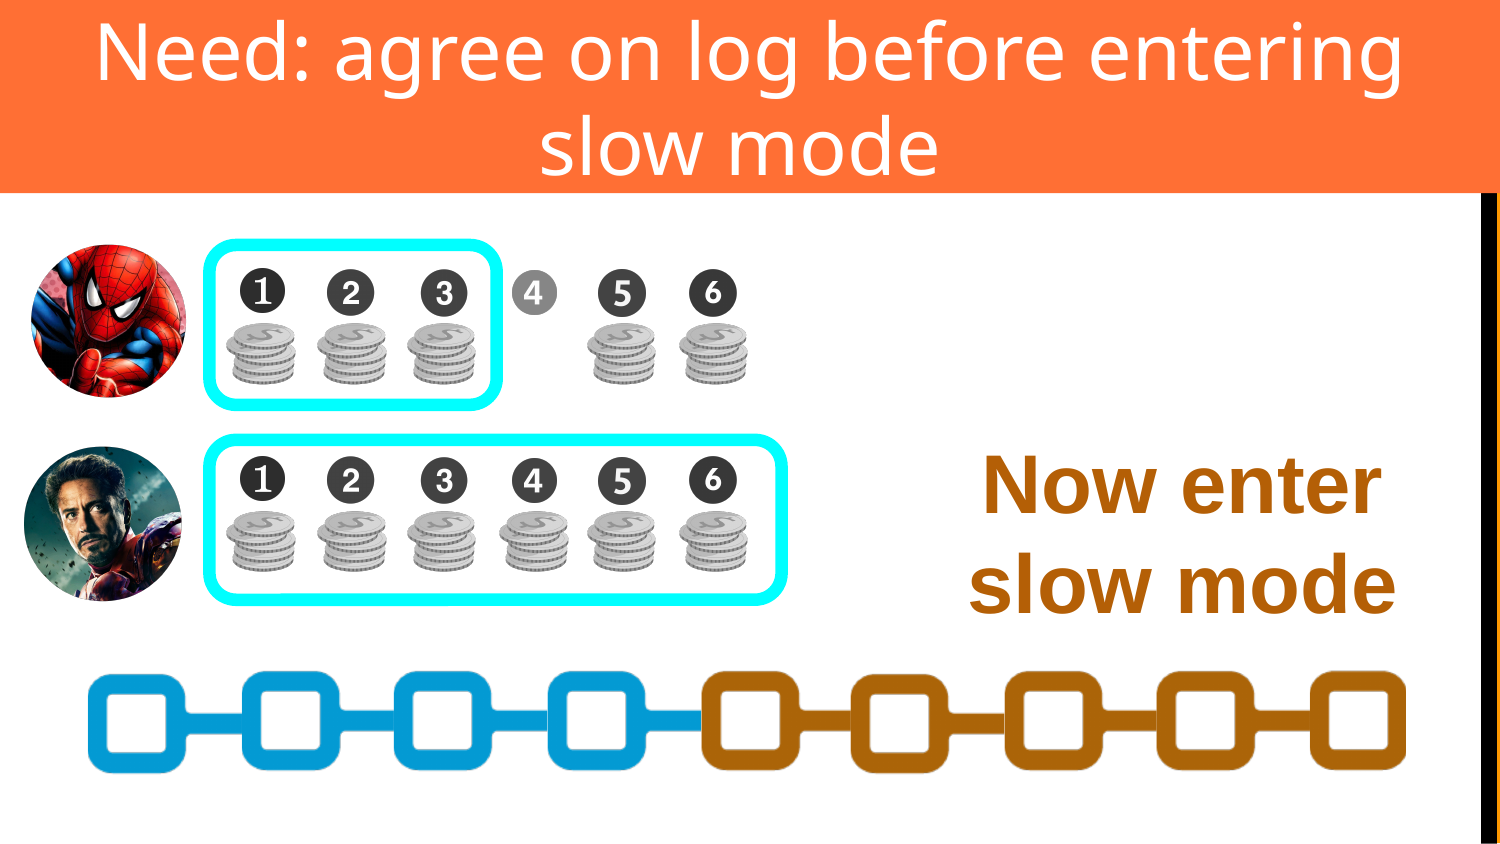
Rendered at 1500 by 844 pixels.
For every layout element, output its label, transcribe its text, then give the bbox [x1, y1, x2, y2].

text_box [209, 244, 494, 405]
picture [7, 418, 198, 618]
picture [314, 449, 389, 578]
picture [496, 457, 571, 578]
picture [583, 457, 659, 578]
picture [675, 456, 751, 578]
picture [239, 455, 285, 501]
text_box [87, 637, 848, 803]
text_box [209, 439, 782, 600]
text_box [223, 262, 751, 391]
picture [223, 503, 298, 578]
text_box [0, 0, 1500, 208]
picture [20, 243, 197, 409]
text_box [850, 637, 1407, 803]
text_box Now enter slow mode [889, 415, 1476, 646]
picture [404, 450, 479, 578]
